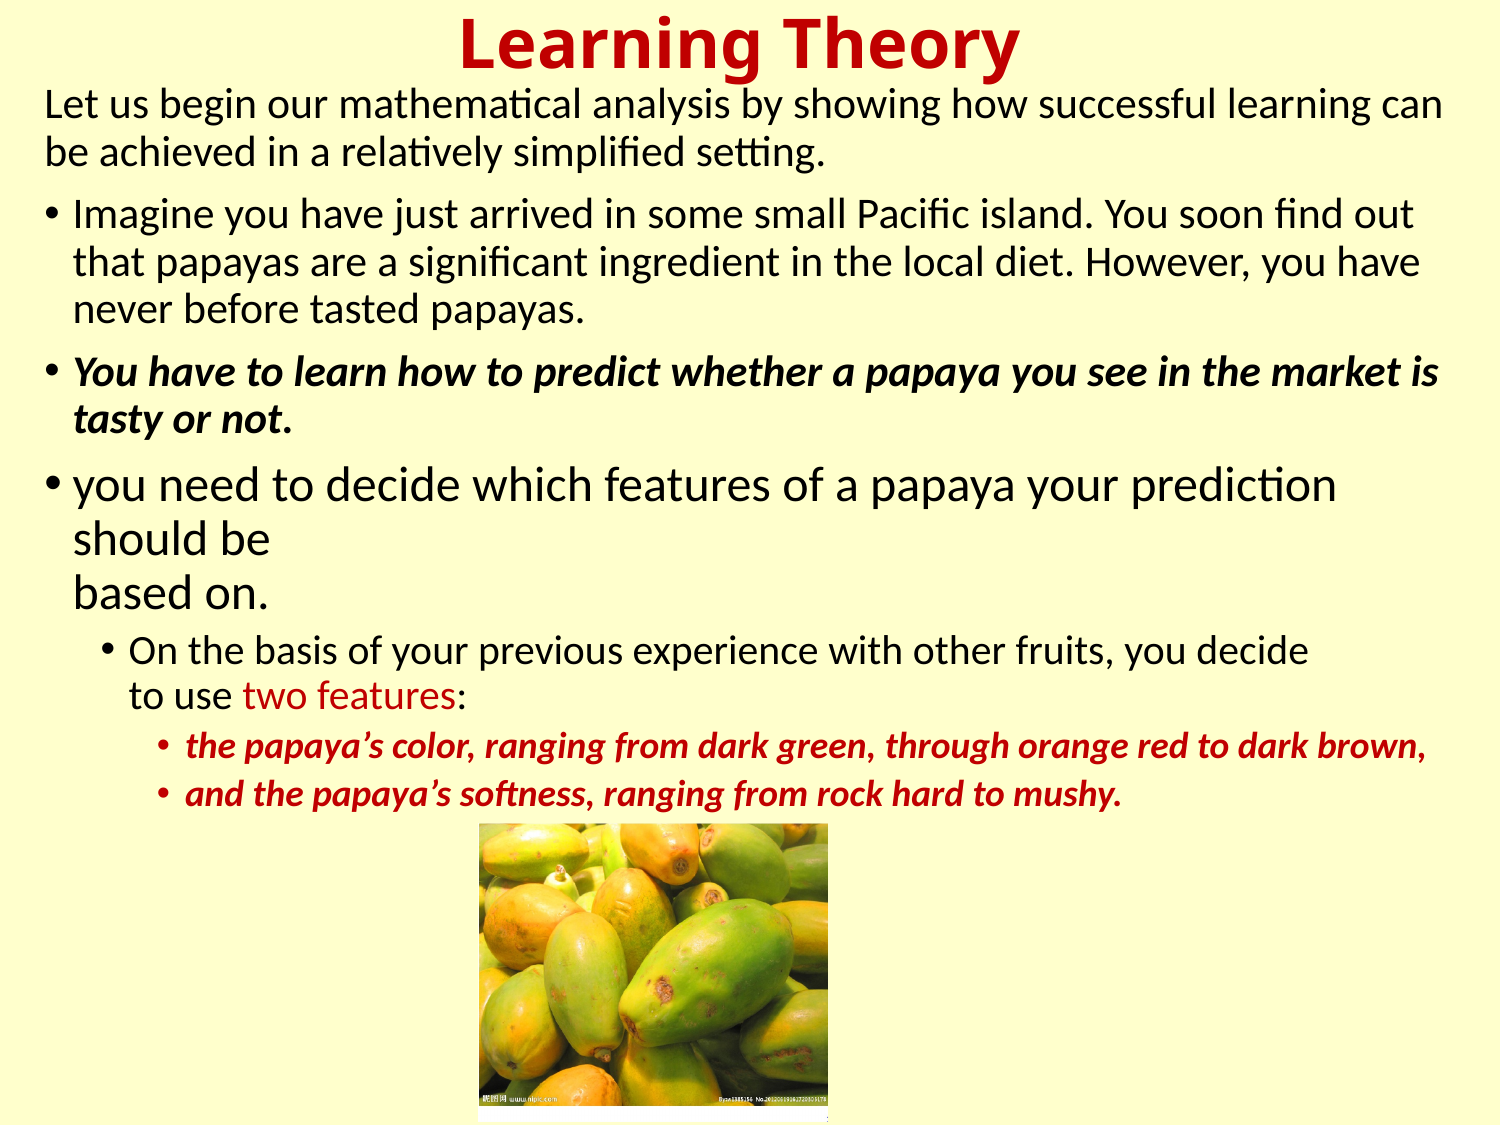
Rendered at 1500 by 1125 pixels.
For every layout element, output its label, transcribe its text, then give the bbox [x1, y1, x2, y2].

picture [478, 823, 828, 1122]
title Learning Theory [92, 0, 1387, 73]
list Let us begin our mathematical analysis by showing how successful learning can be achieved in a relatively simplified setting. Imagine you have just arrived in some small Pacific island. You soon find out that papayas are a significant ingredient in the local diet. However, you have never before tasted papayas. You have to learn how to predict whether a papaya you see in the market is tasty or not. you need to decide which features of a papaya your prediction should be based on. On the basis of your previous experience with other fruits, you decide to use two features: the papaya’s color, ranging from dark green, through orange red to dark brown, and the papaya’s softness, ranging from rock hard to mushy. [29, 73, 1471, 1104]
